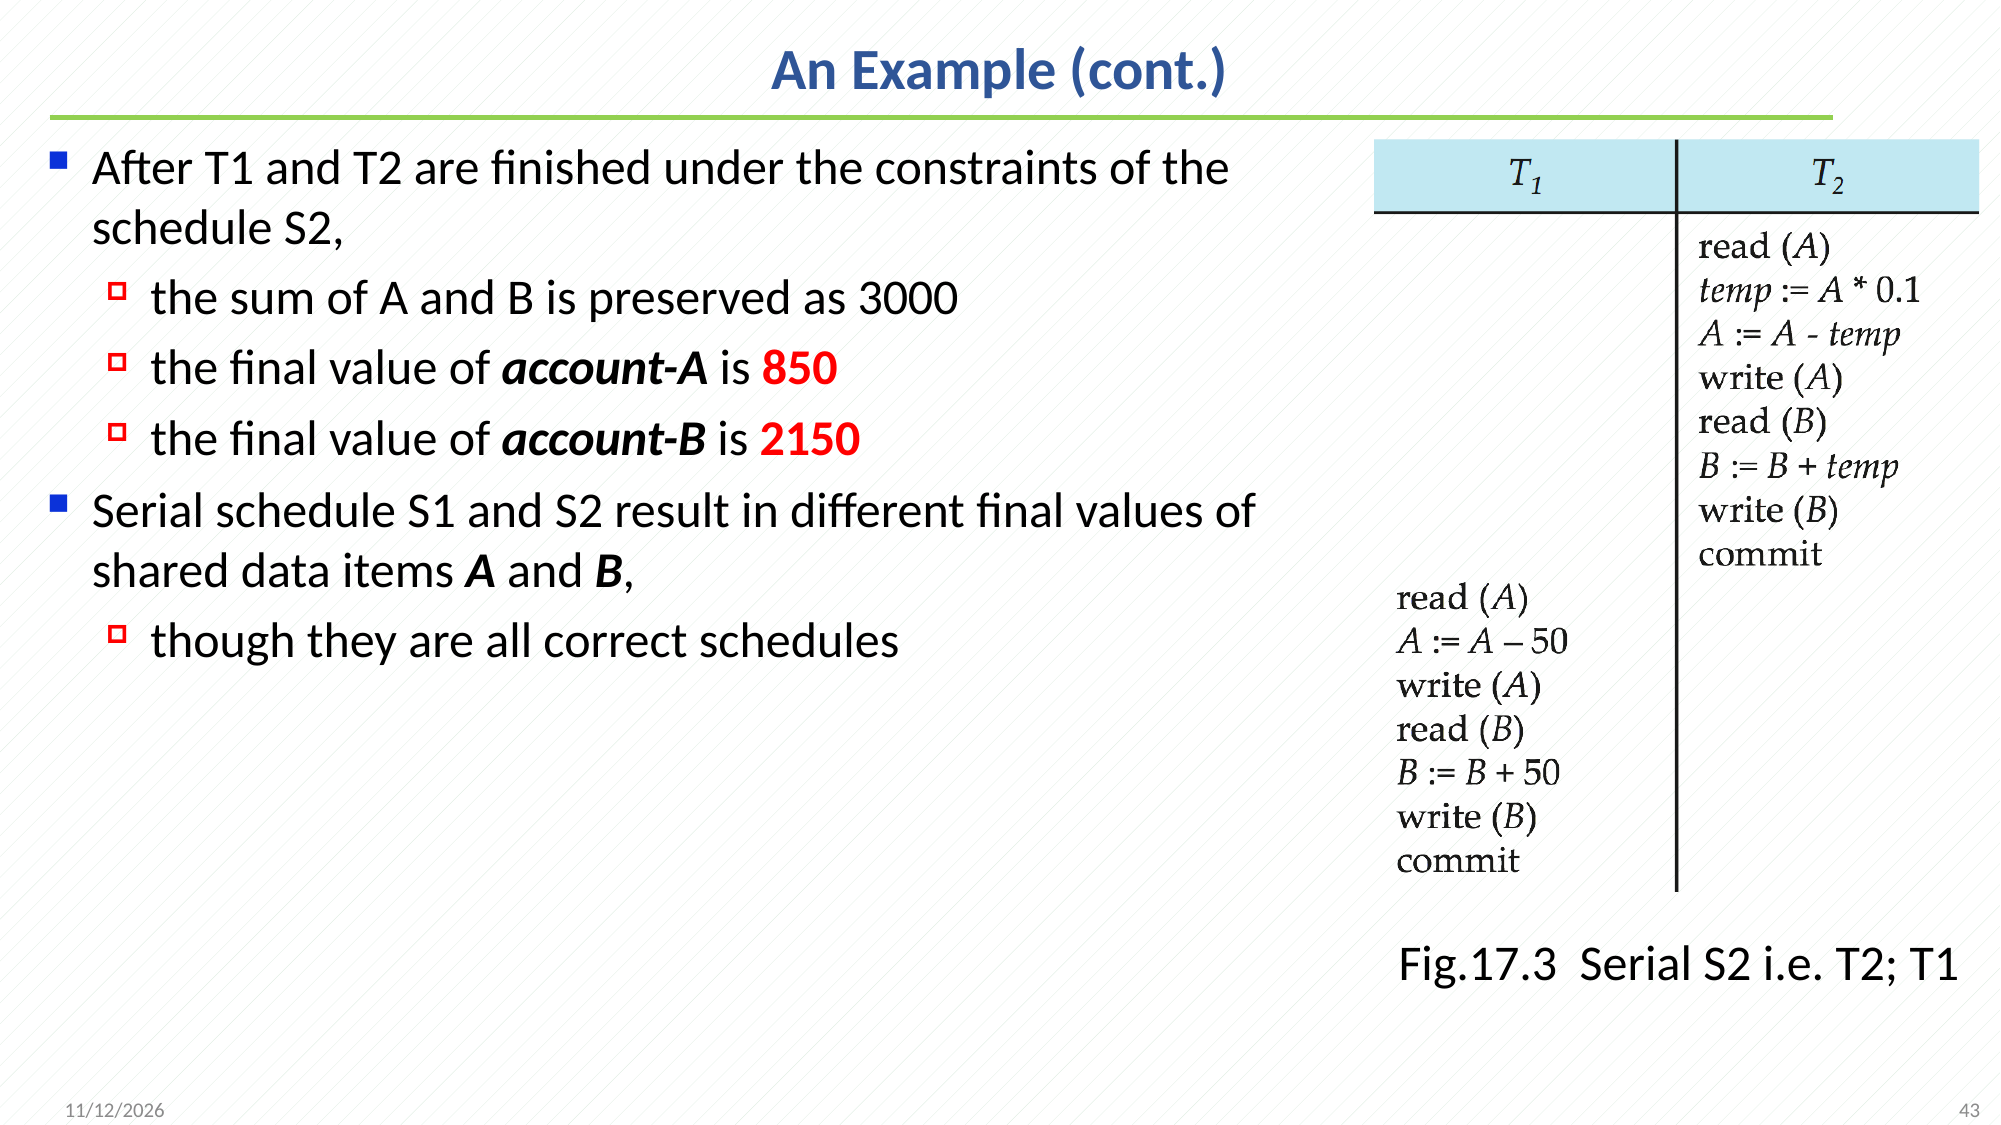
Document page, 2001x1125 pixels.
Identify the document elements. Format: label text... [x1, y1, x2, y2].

list After T1 and T2 are finished under the constraints of the schedule S2, the sum of A and B is preserved as 3000 the final value of account-A is 850 the final value of account-B is 2150 Serial schedule S1 and S2 result in different final values of shared data items A and B, though they are all correct schedules [32, 126, 1367, 1081]
text_box Fig.17.3 Serial S2 i.e. T2; T1 [1383, 922, 2000, 998]
slide_number 43 [1545, 1079, 1996, 1125]
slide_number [49, 1079, 500, 1125]
title An Example (cont.) [50, 13, 1949, 129]
picture [1374, 137, 1981, 892]
